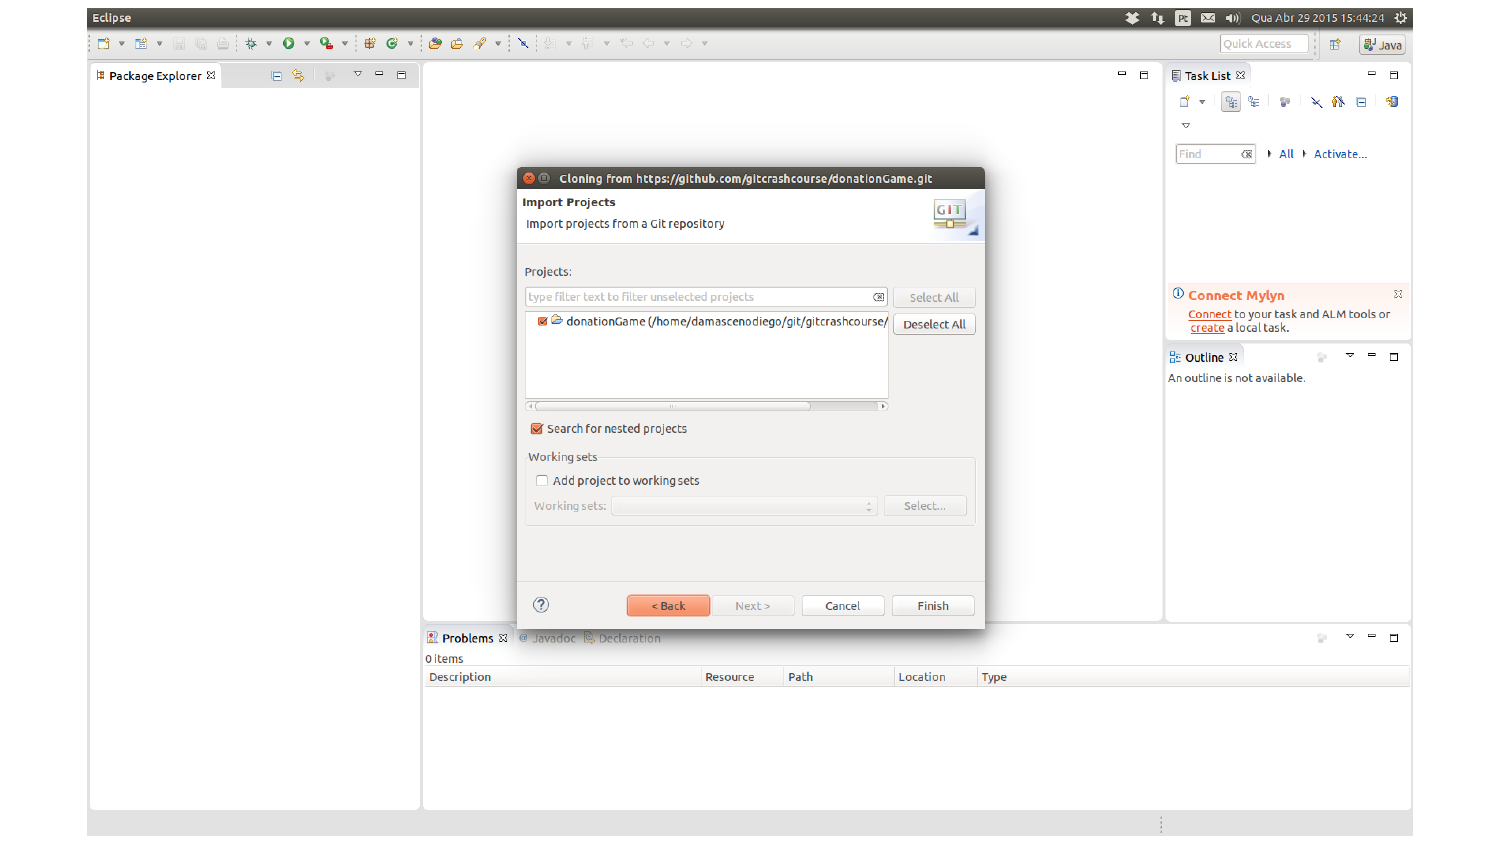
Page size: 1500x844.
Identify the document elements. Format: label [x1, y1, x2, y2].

list [87, 7, 1413, 837]
